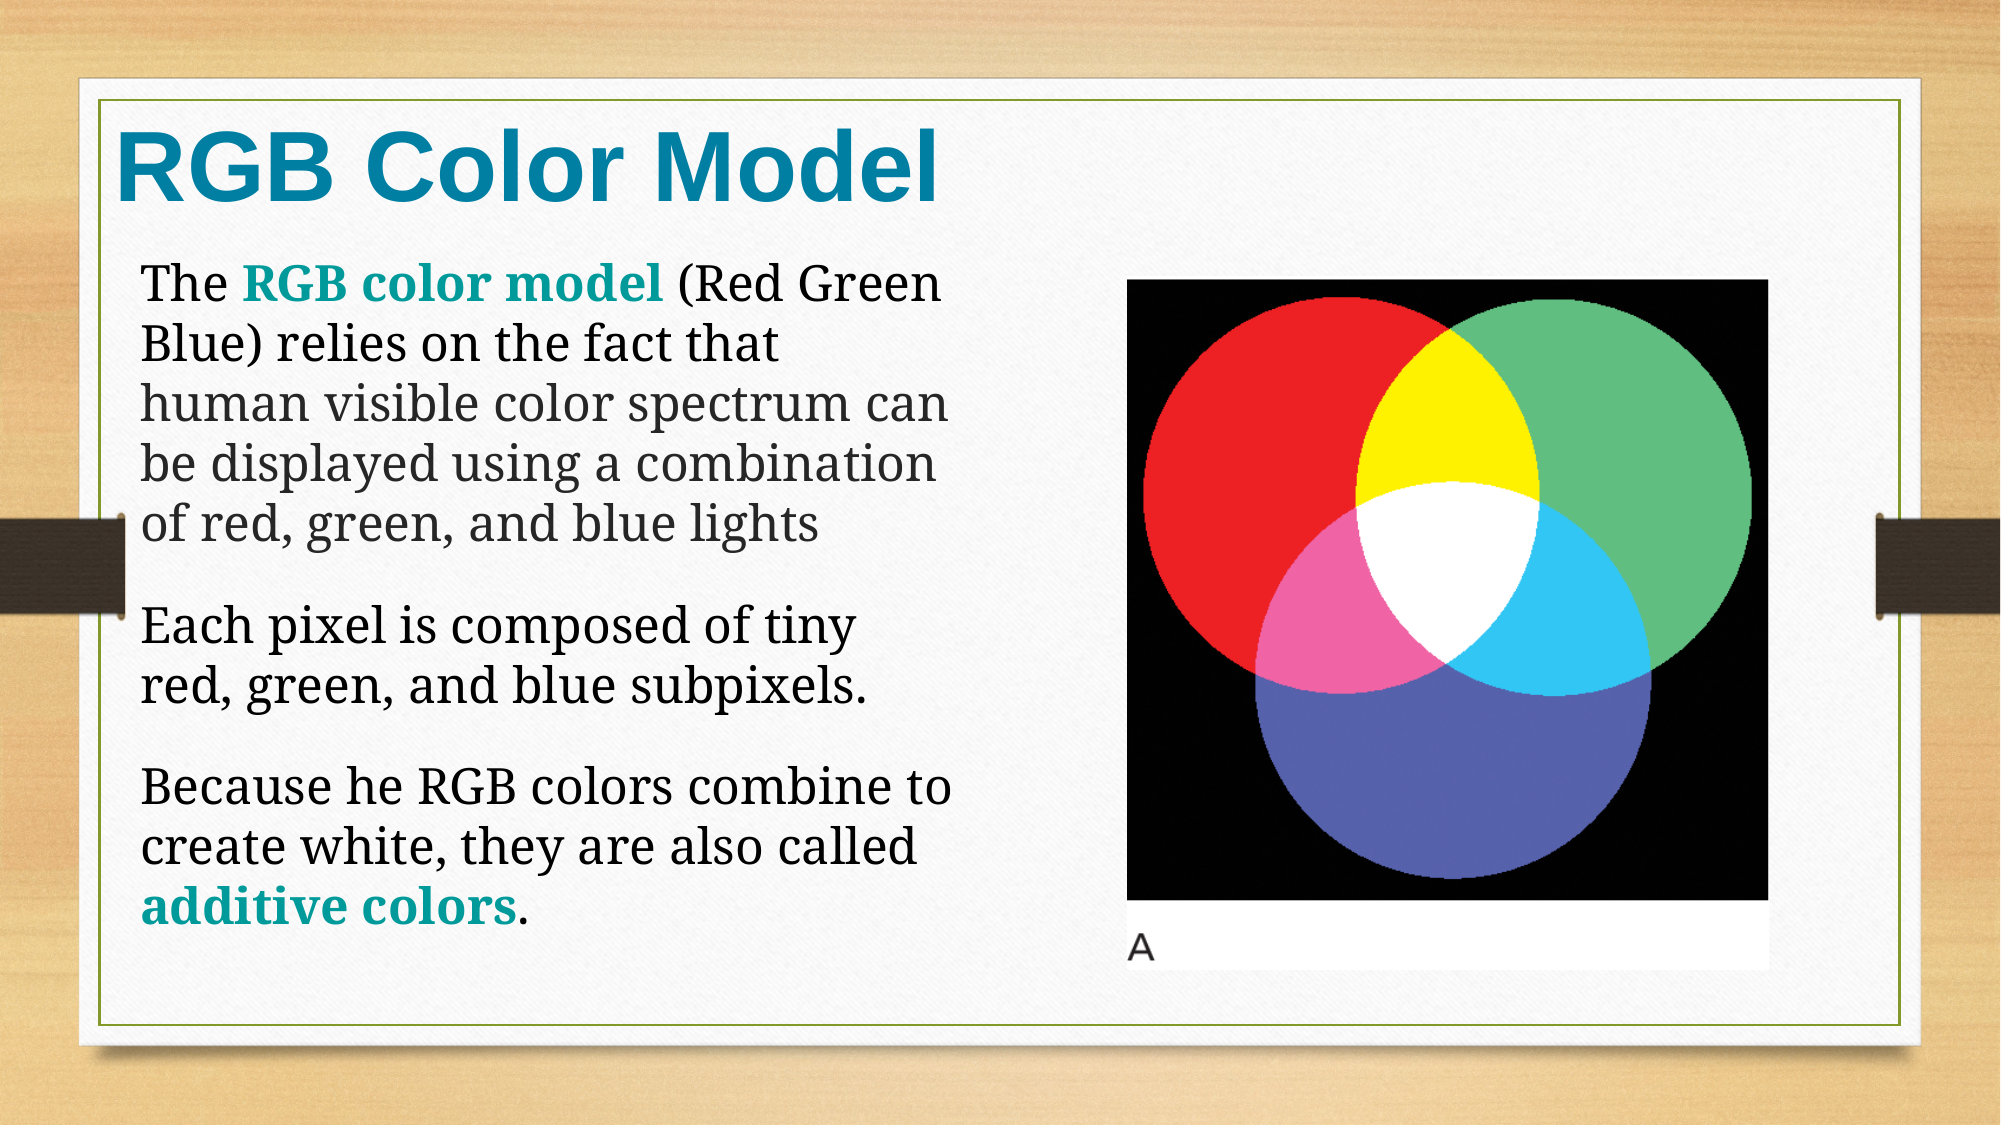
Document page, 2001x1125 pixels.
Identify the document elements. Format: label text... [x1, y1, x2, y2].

list The RGB color model (Red Green Blue) relies on the fact that human visible color spectrum can be displayed using a combination of red, green, and blue lights Each pixel is composed of tiny red, green, and blue subpixels. Because he RGB colors combine to create white, they are also called additive colors. [99, 236, 979, 1010]
title RGB Color Model [99, 56, 1900, 237]
picture [0, 0, 2001, 1125]
